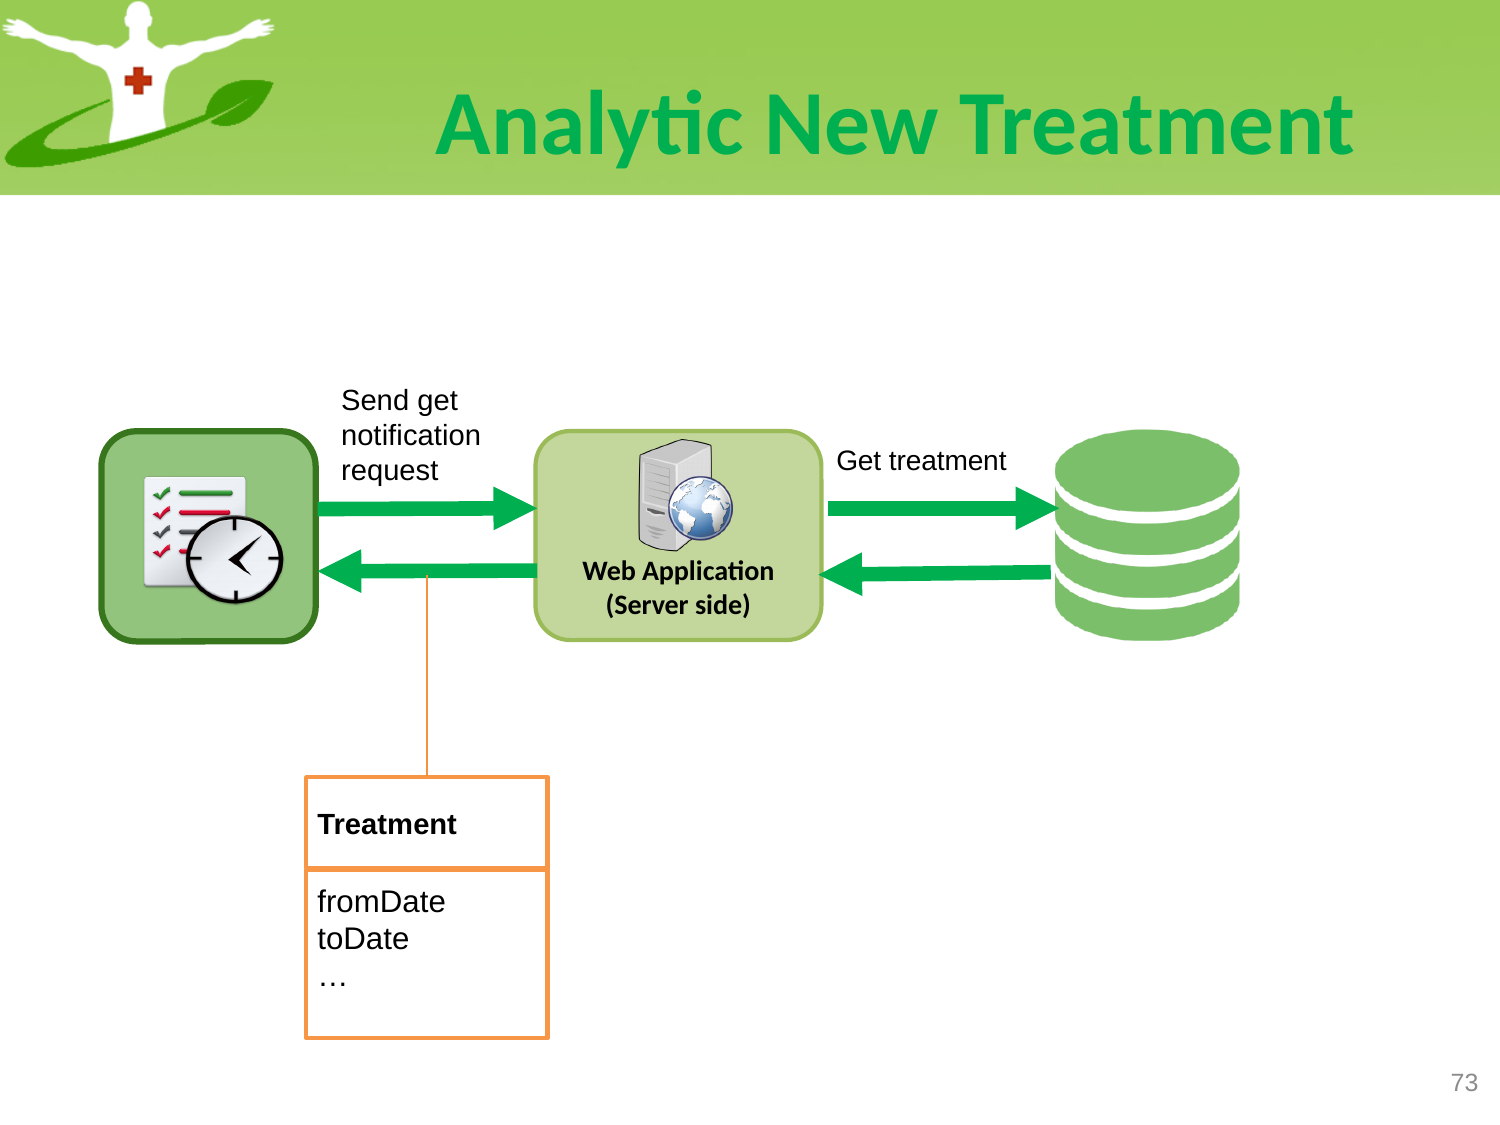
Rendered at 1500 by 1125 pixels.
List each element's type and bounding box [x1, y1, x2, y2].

picture [0, 0, 1500, 1125]
text_box [818, 571, 1051, 575]
text_box [305, 776, 548, 1039]
text_box [101, 430, 316, 642]
